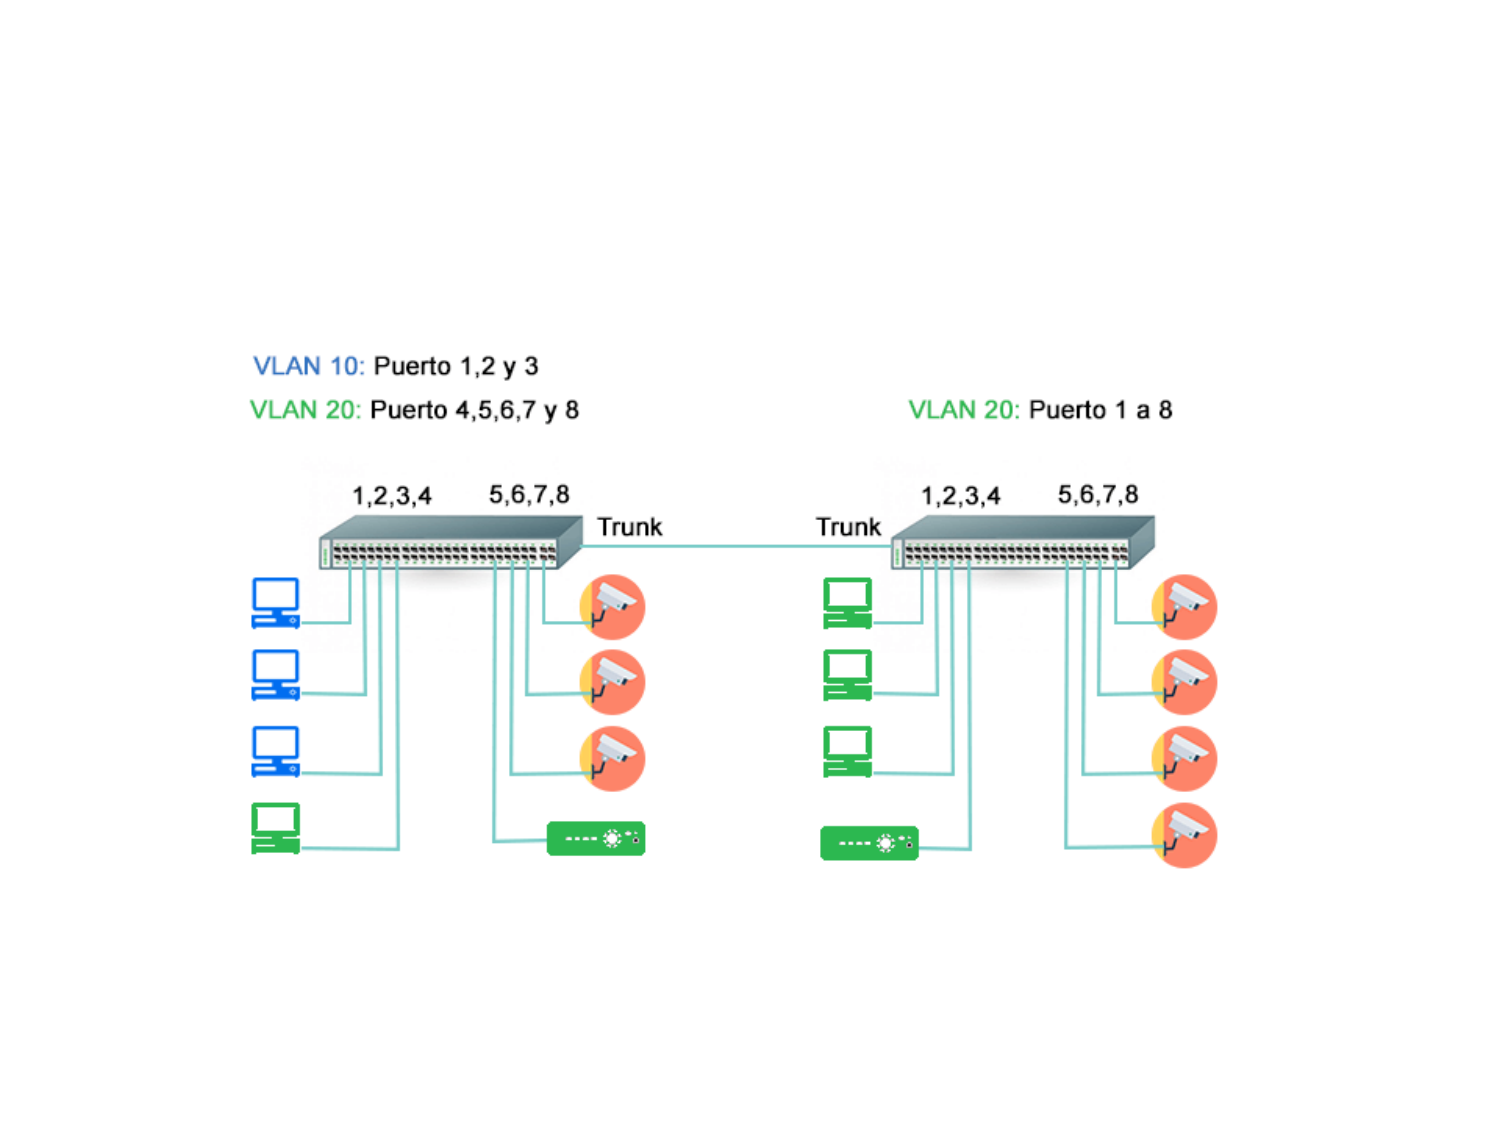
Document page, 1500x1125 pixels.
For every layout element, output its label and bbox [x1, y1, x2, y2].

picture [182, 297, 1277, 893]
